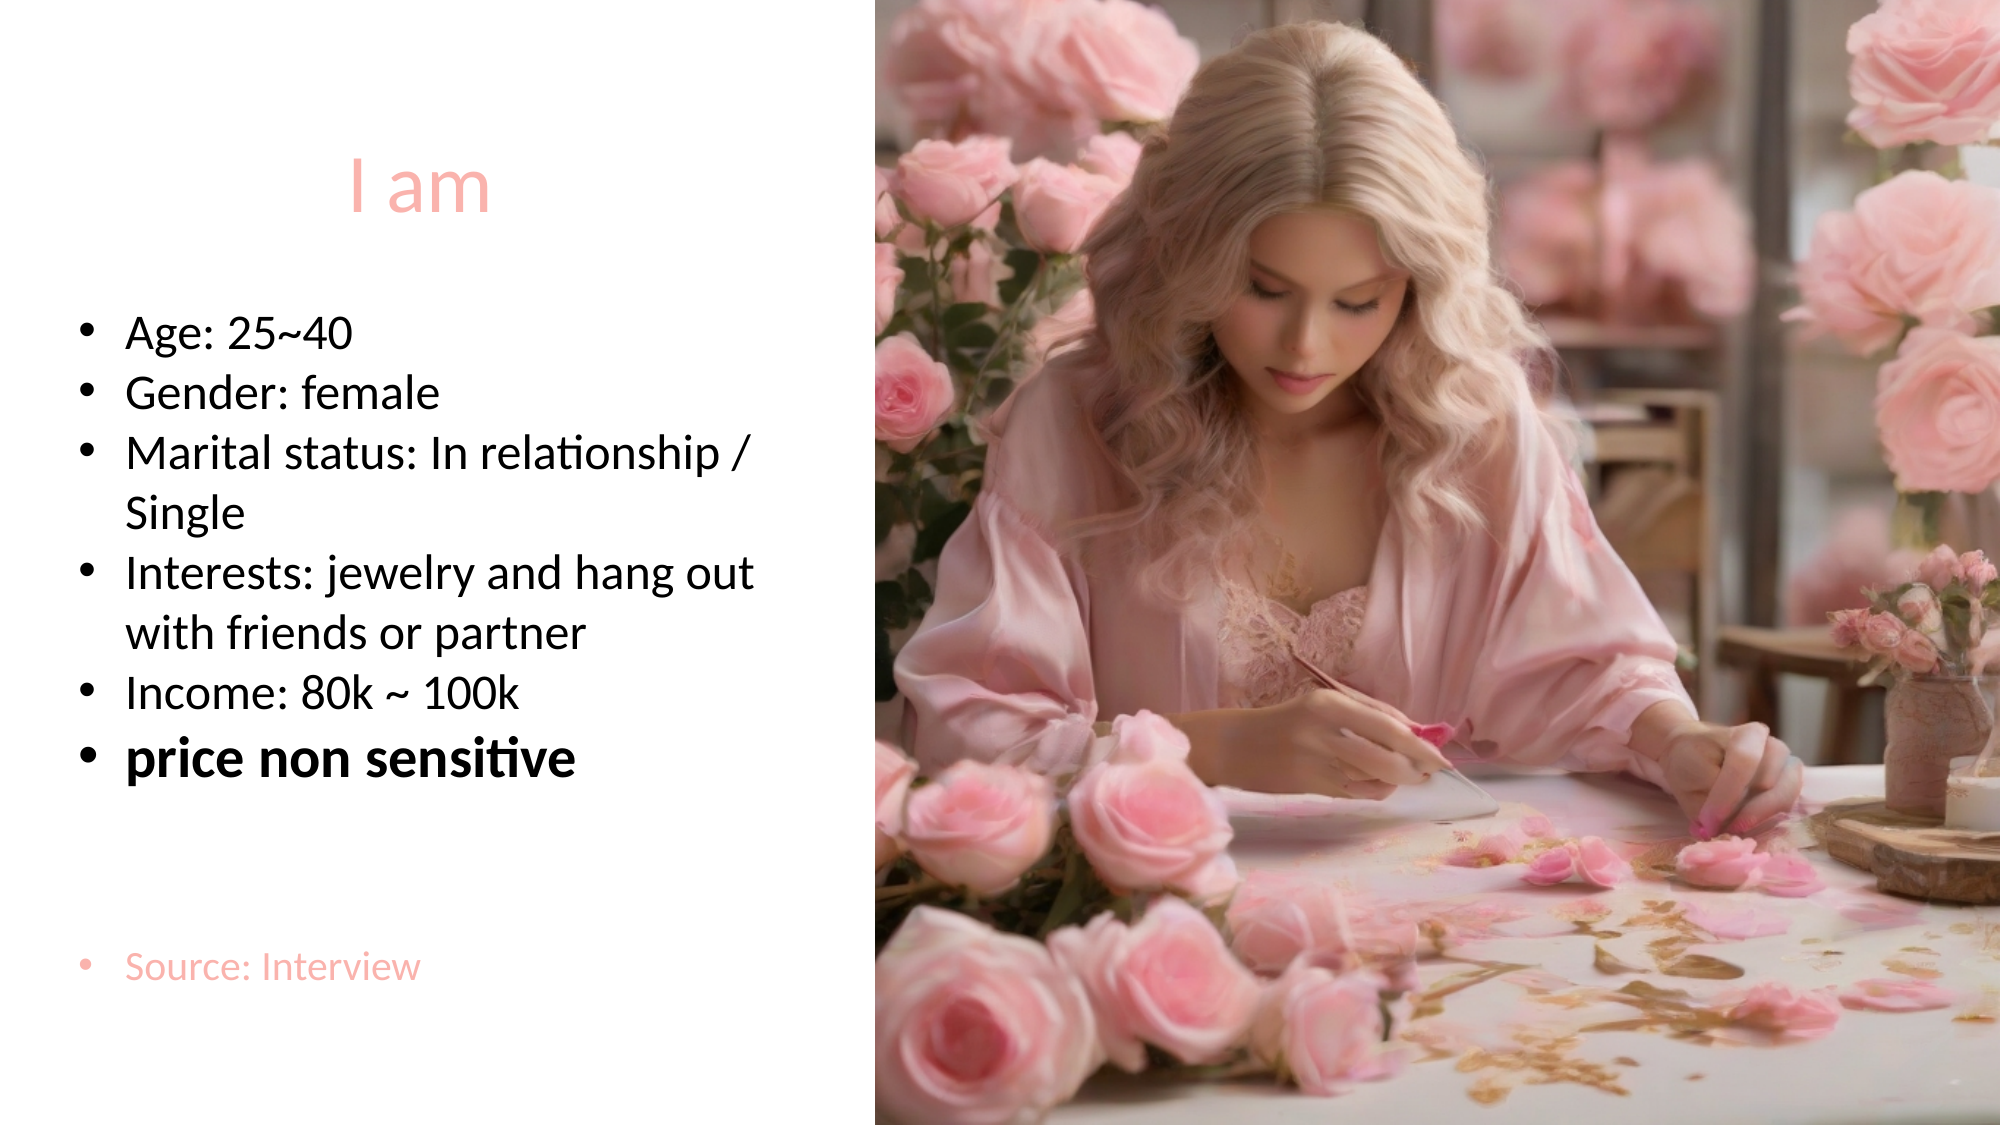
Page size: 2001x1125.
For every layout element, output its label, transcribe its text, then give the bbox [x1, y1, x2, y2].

text_box Age: 25~40 Gender: female Marital status: In relationship / Single Interests: jewelry and hang out with friends or partner Income: 80k ~ 100k price non sensitive Source: Interview [63, 291, 845, 997]
picture [874, 0, 2000, 1125]
text_box I am [332, 121, 528, 237]
